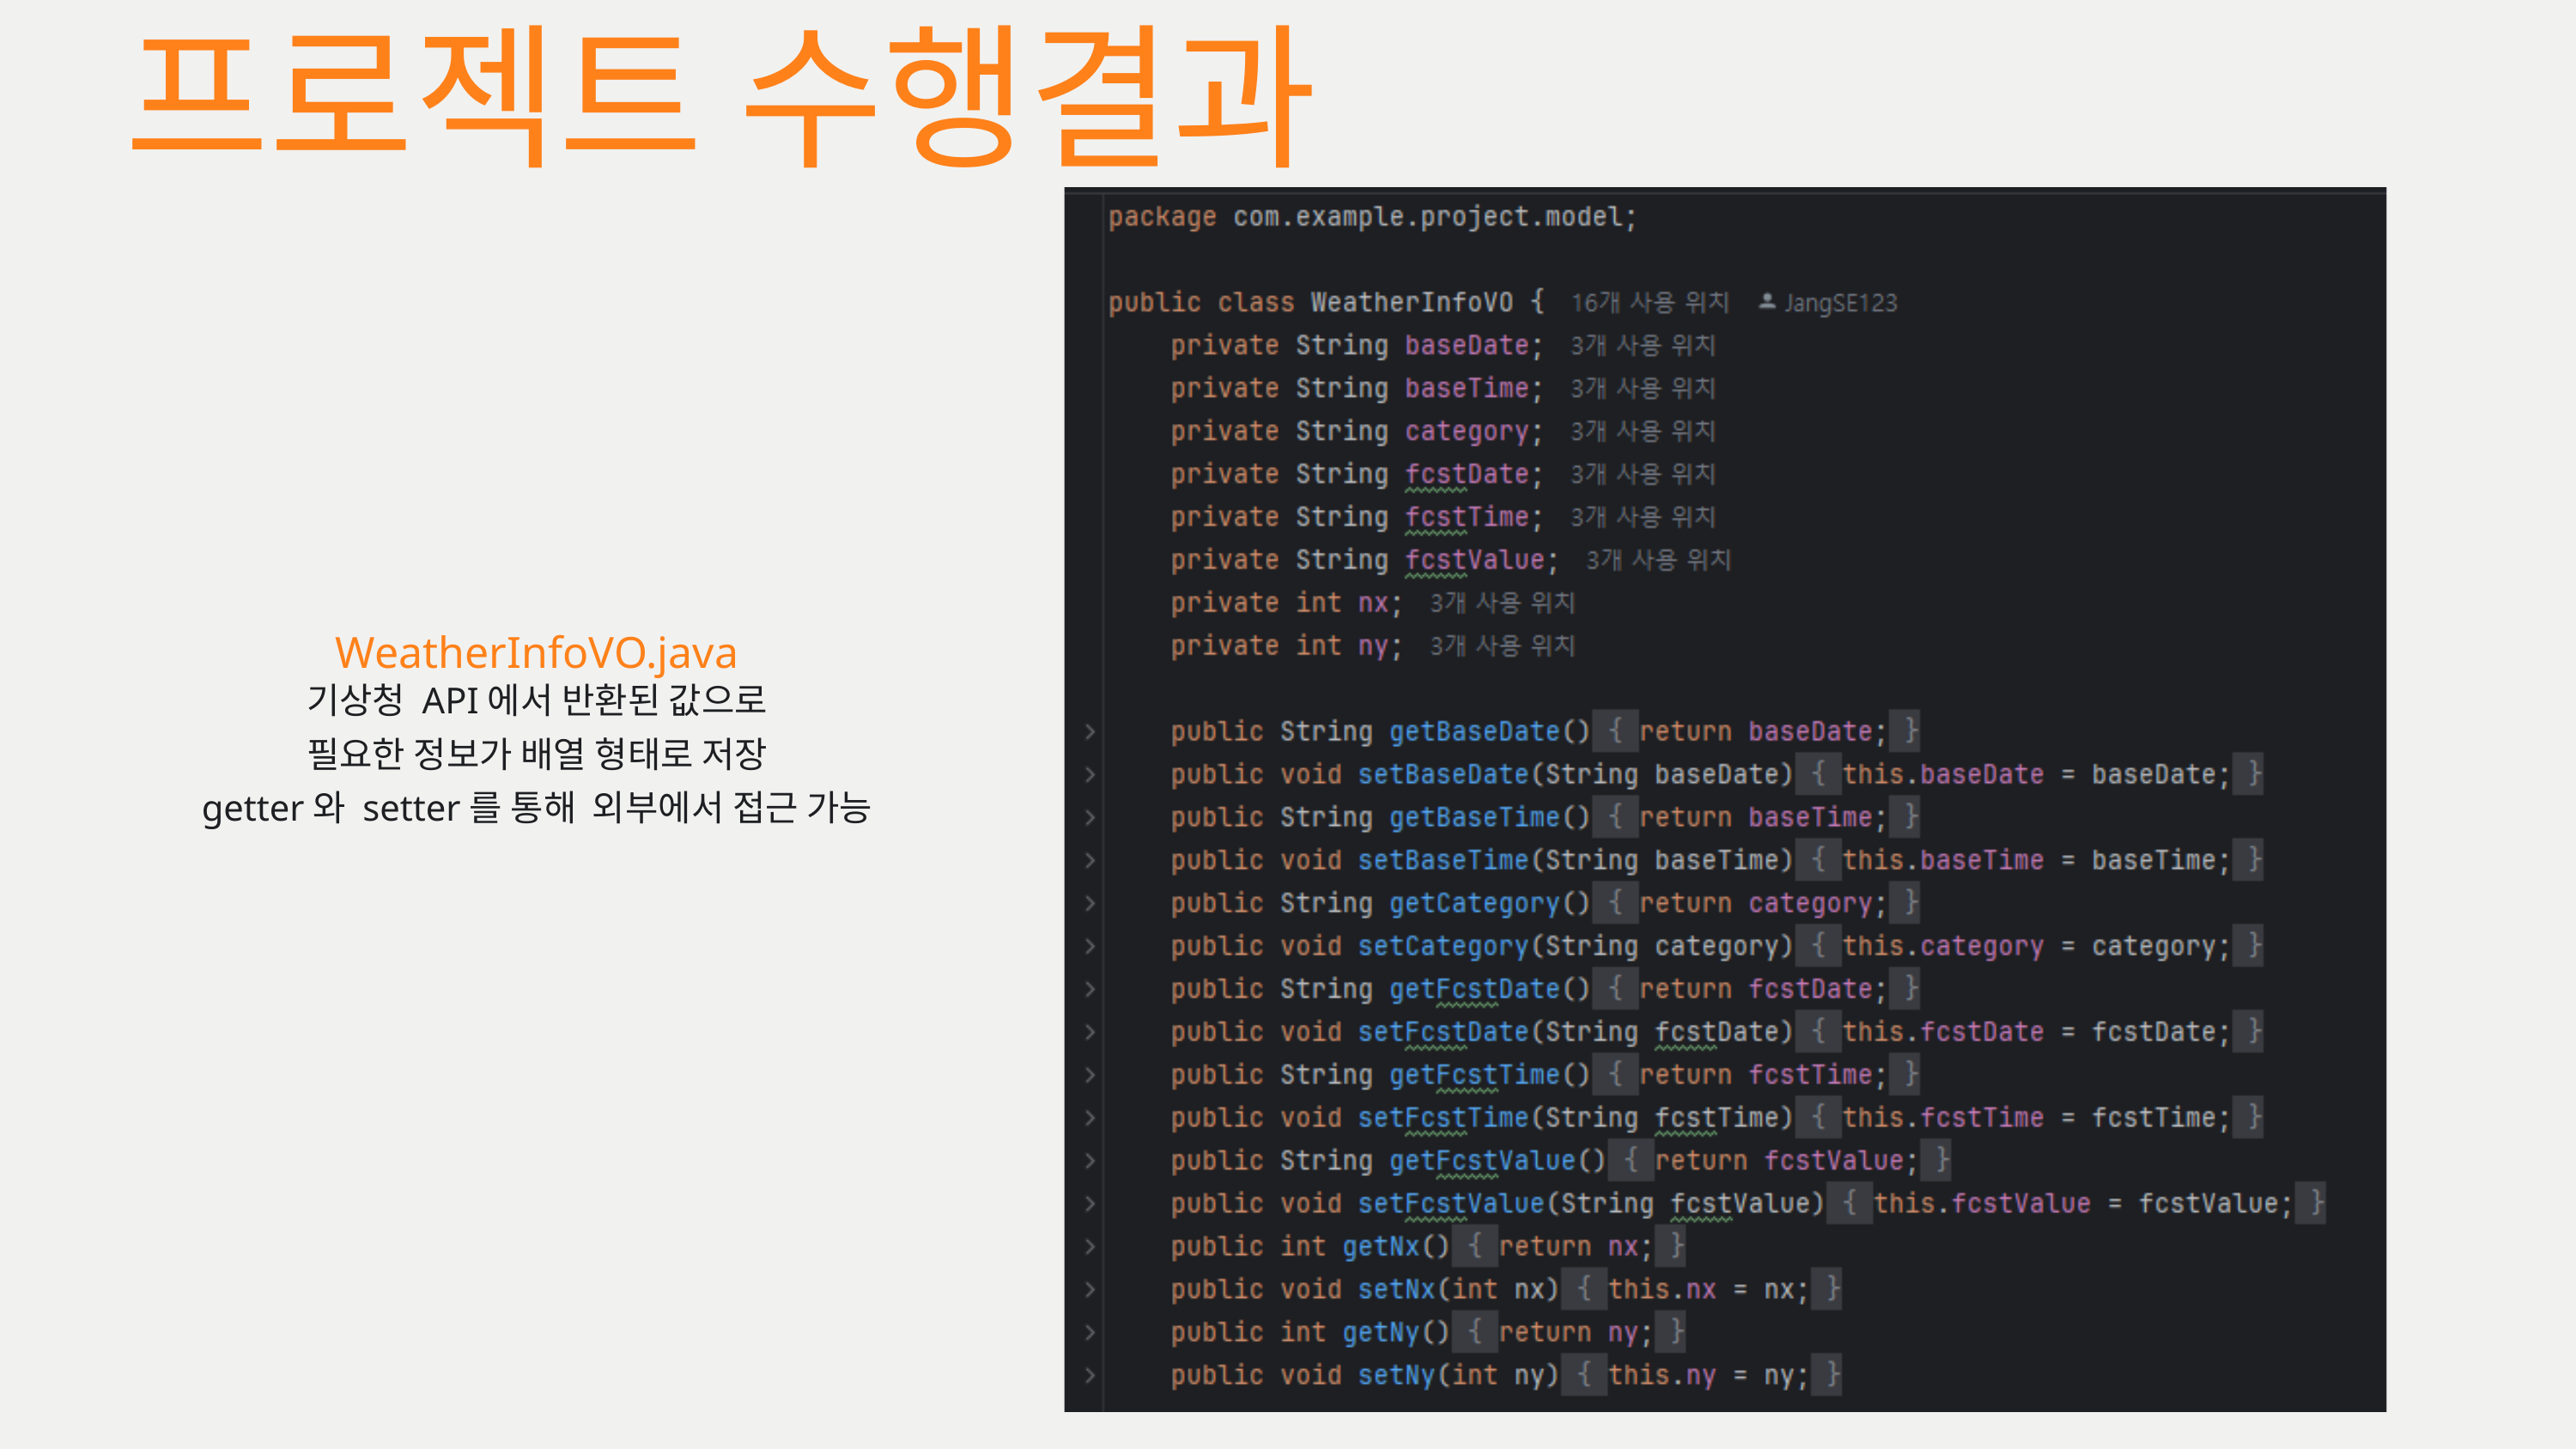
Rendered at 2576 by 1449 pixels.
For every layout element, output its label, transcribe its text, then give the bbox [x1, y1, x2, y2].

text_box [72, 620, 1003, 828]
text_box [1064, 188, 2387, 1413]
text_box 프로젝트 수행결과 [125, 0, 2387, 188]
